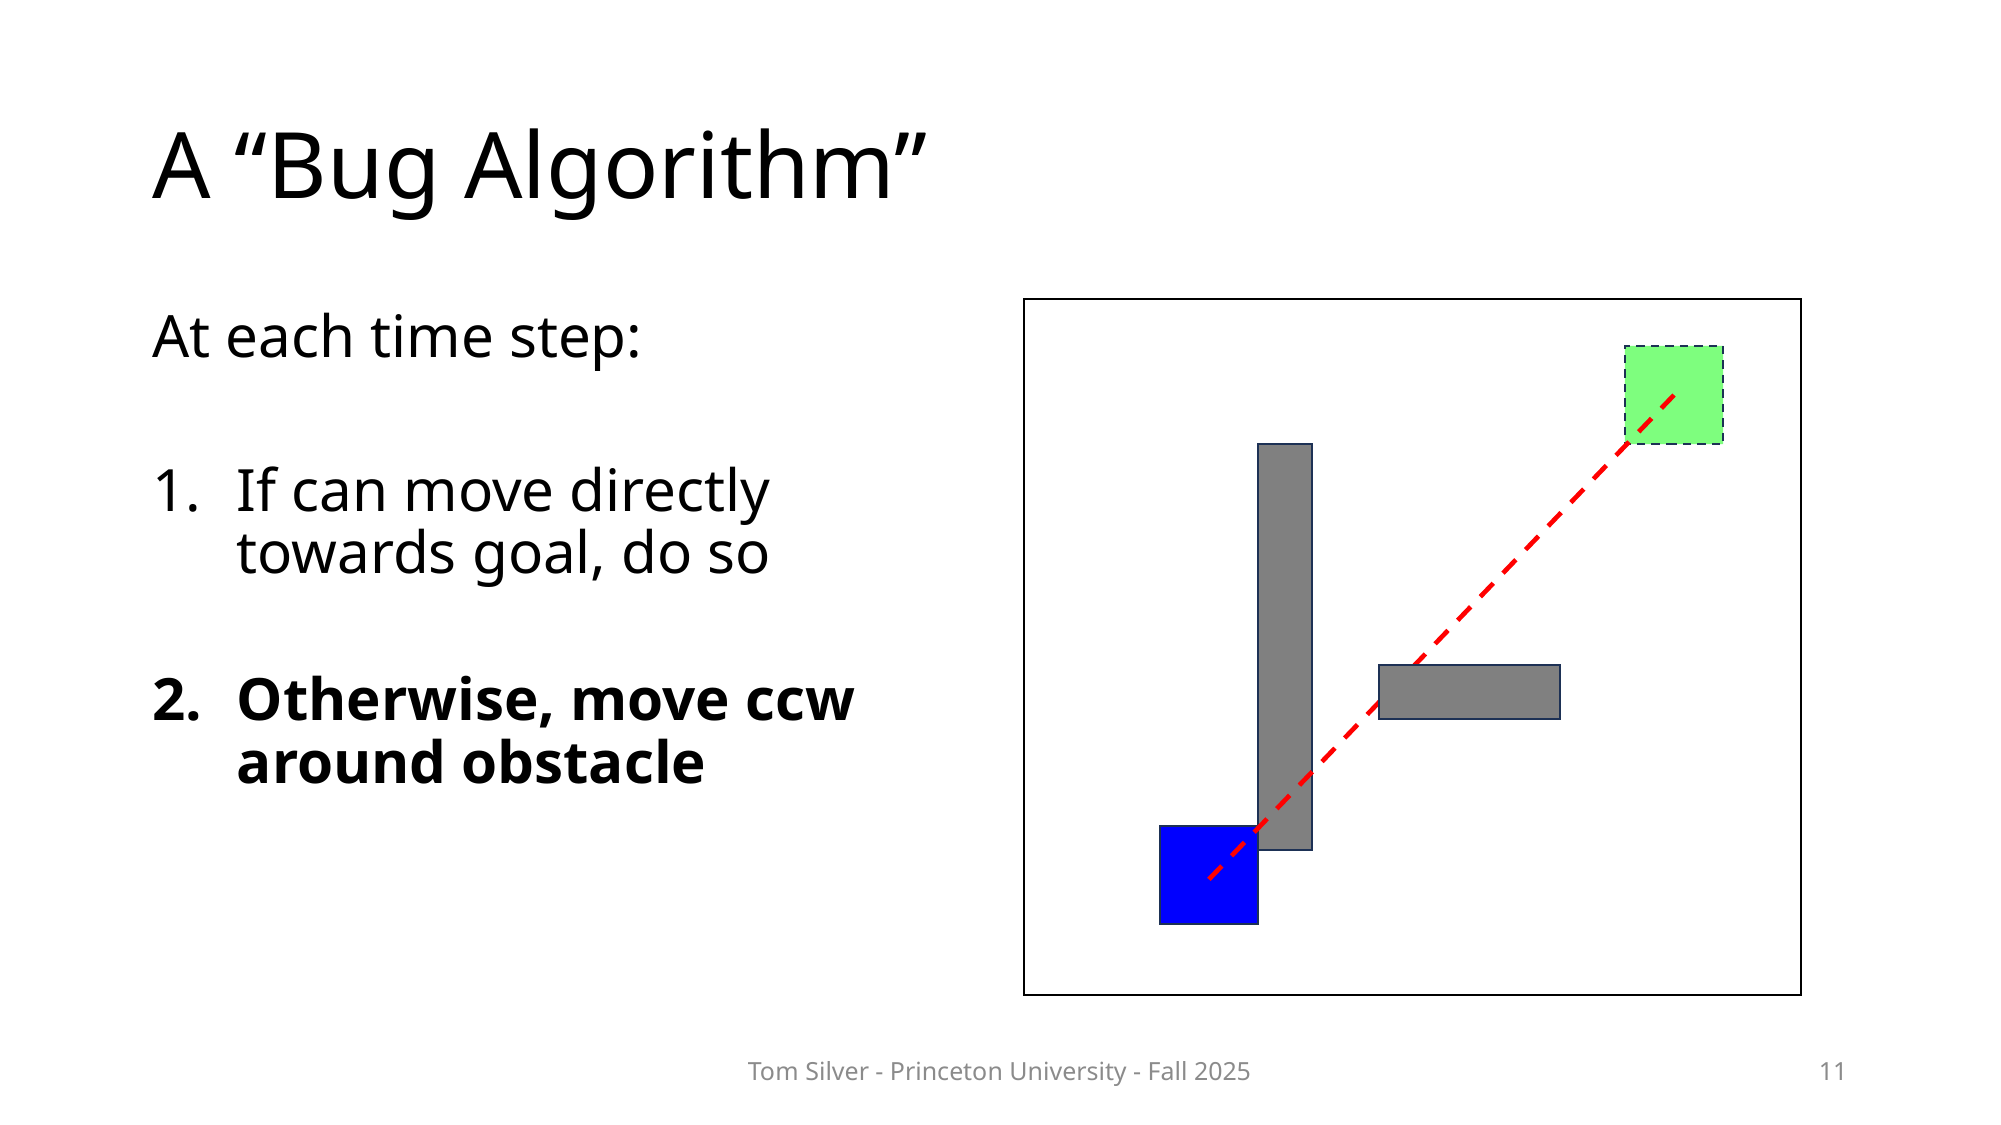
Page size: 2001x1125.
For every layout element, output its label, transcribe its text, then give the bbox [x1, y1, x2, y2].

text_box [1159, 825, 1259, 925]
footer Tom Silver - Princeton University - Fall 2025 [662, 1042, 1338, 1103]
text_box [1023, 298, 1802, 996]
text_box [1624, 345, 1724, 445]
list At each time step: If can move directly towards goal, do so Otherwise, move ccw around obstacle [137, 299, 947, 1014]
title A “Bug Algorithm” [137, 59, 1863, 278]
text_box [1208, 394, 1674, 880]
slide_number 11 [1412, 1042, 1863, 1103]
